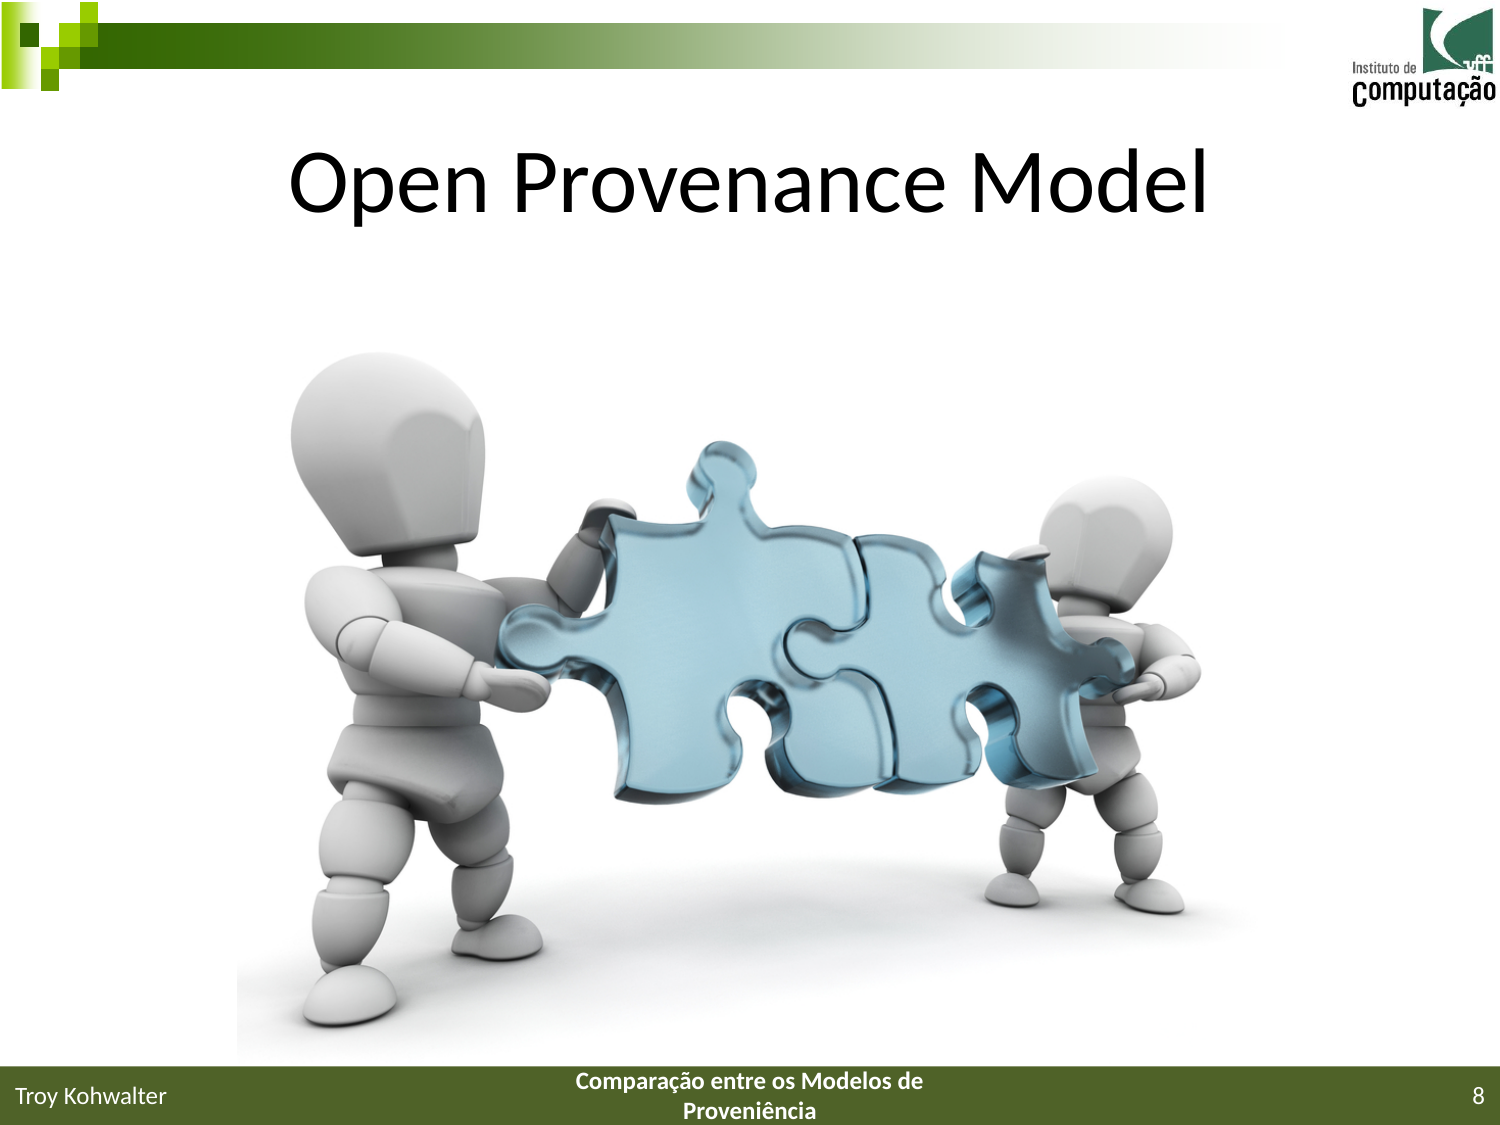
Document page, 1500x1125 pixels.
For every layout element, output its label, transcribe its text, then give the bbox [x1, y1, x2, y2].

picture [237, 287, 1263, 1064]
slide_number Troy Kohwalter [0, 1065, 350, 1125]
slide_number 8 [1149, 1065, 1500, 1125]
title Open Provenance Model [75, 82, 1425, 270]
footer Comparação entre os Modelos de Proveniência [512, 1072, 988, 1125]
